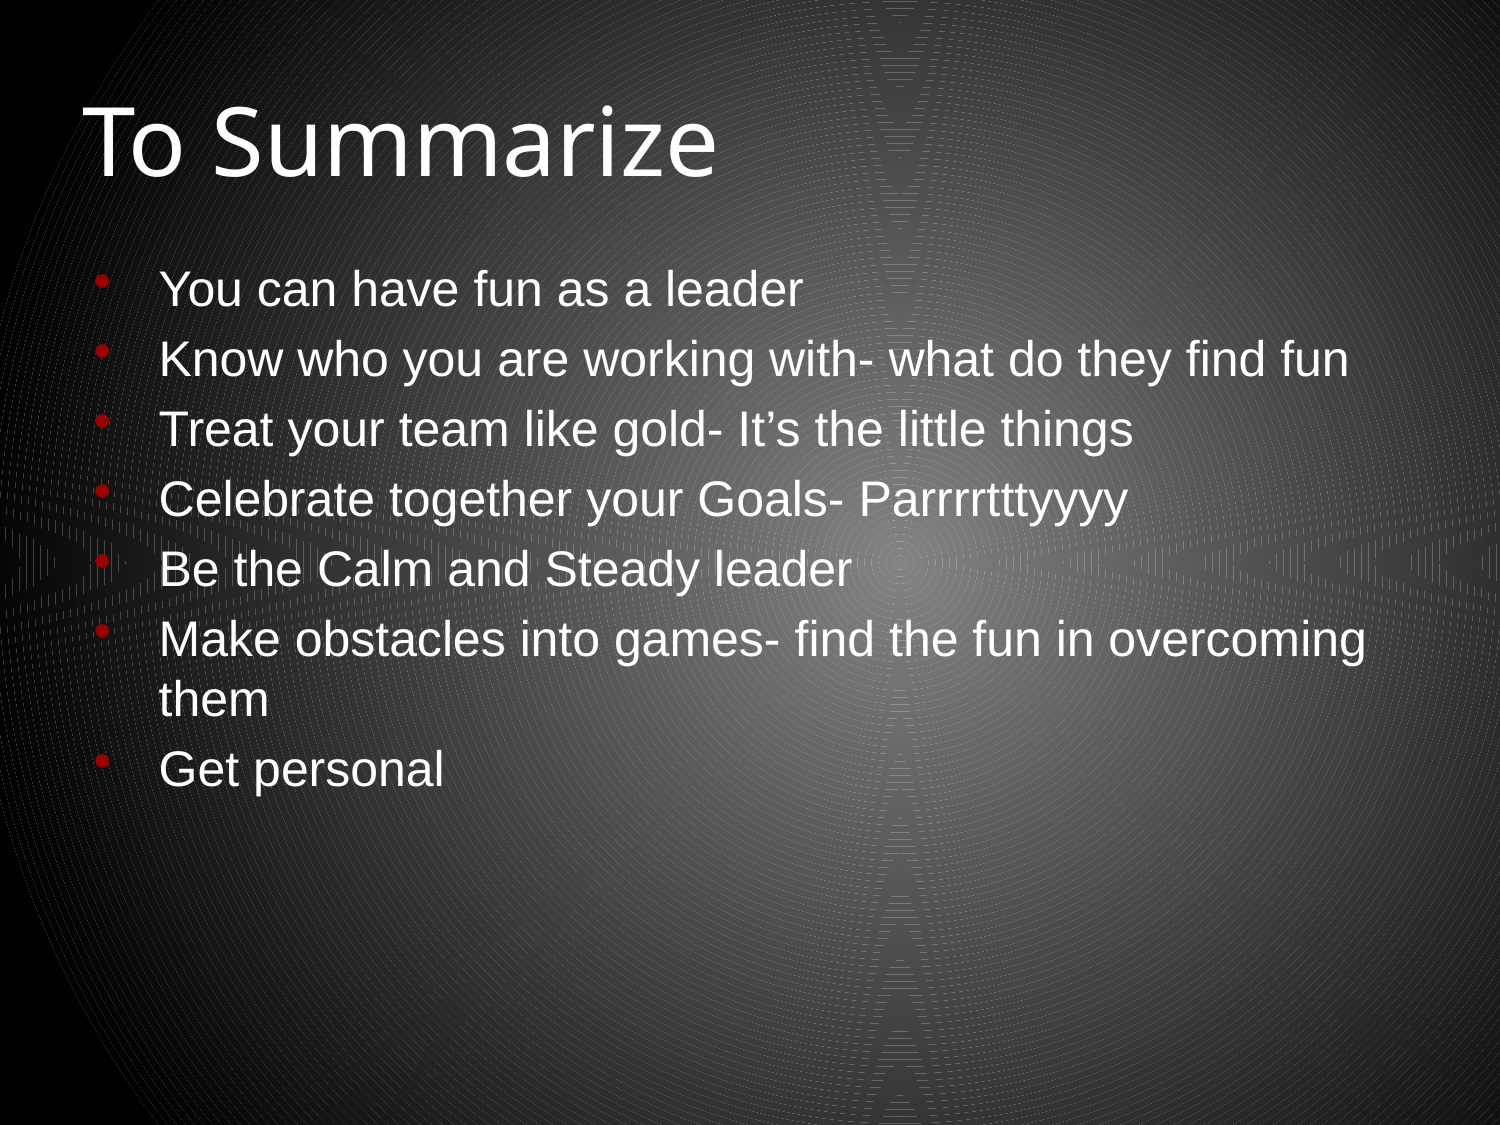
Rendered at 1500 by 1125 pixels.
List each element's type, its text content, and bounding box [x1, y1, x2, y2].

list You can have fun as a leader Know who you are working with- what do they find fun Treat your team like gold- It’s the little things Celebrate together your Goals- Parrrrtttyyyy Be the Calm and Steady leader Make obstacles into games- find the fun in overcoming them Get personal [75, 248, 1425, 896]
title To Summarize [75, 44, 1425, 233]
